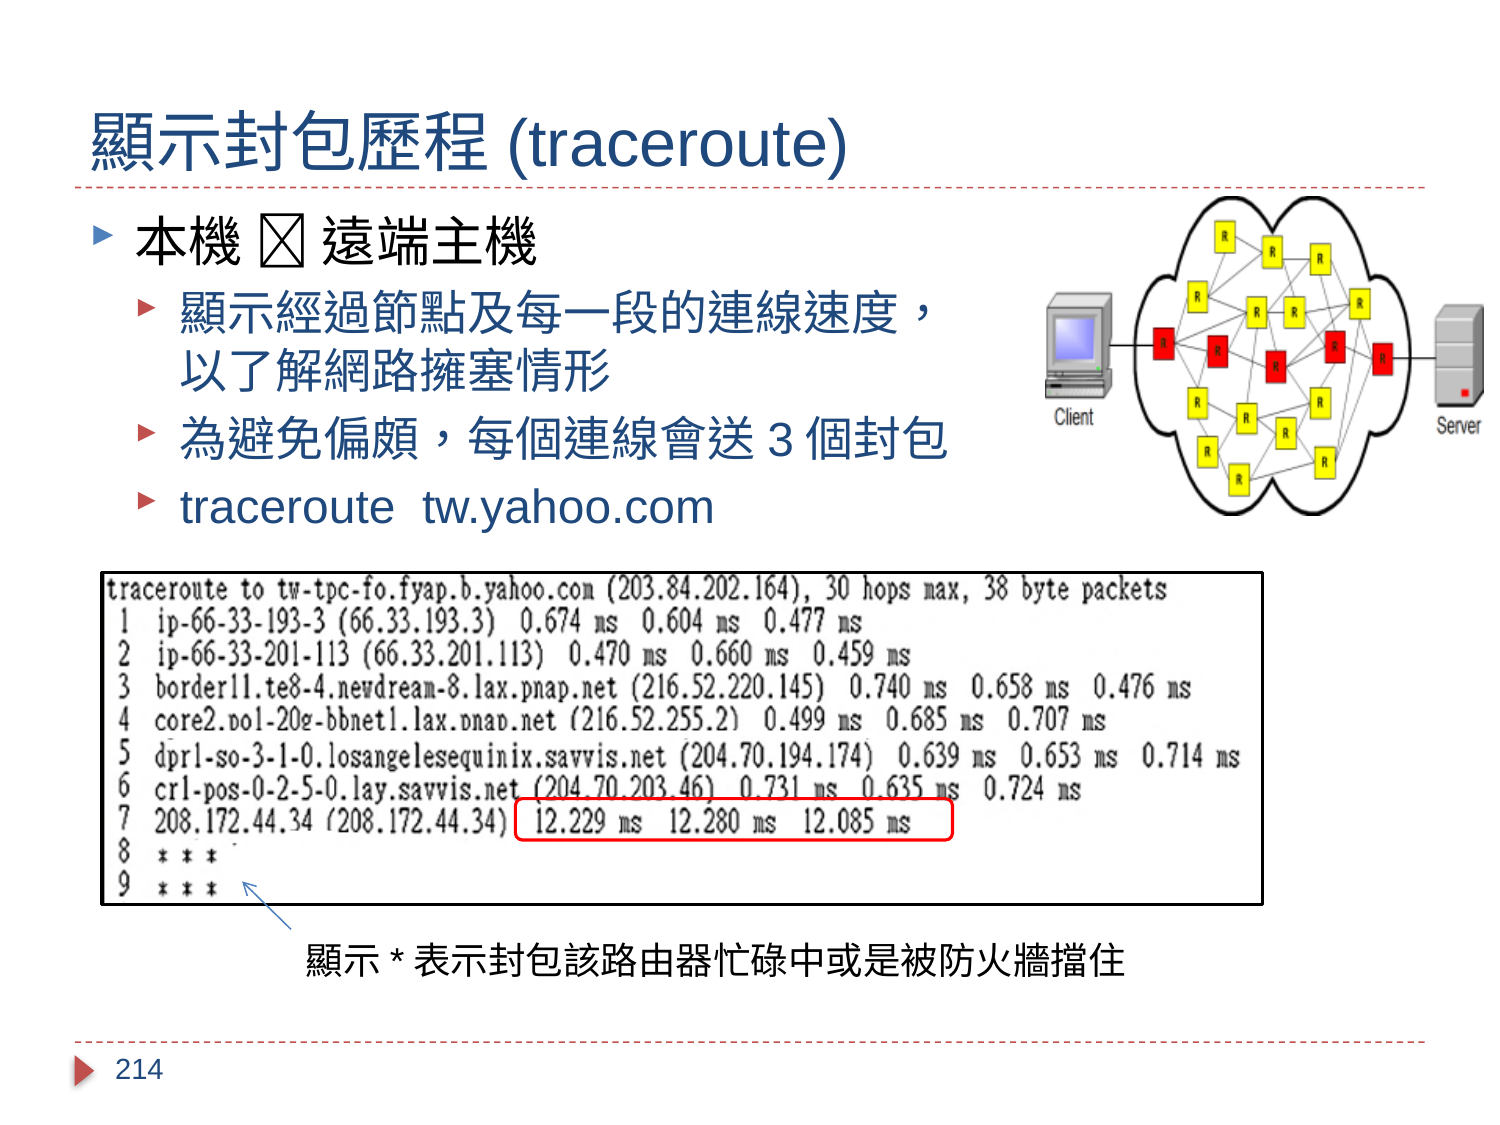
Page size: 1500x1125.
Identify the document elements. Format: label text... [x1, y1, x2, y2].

slide_number 214 [100, 1042, 426, 1103]
picture [1045, 196, 1484, 516]
list 本機  遠端主機 顯示經過節點及每一段的連線速度，以了解網路擁塞情形 為避免偏頗，每個連線會送3個封包 traceroute tw.yahoo.com [75, 200, 997, 1010]
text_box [103, 573, 1262, 903]
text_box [241, 881, 292, 930]
text_box 顯示*表示封包該路由器忙碌中或是被防火牆擋住 [290, 929, 1177, 989]
title 顯示封包歷程(traceroute) [75, 24, 1425, 188]
